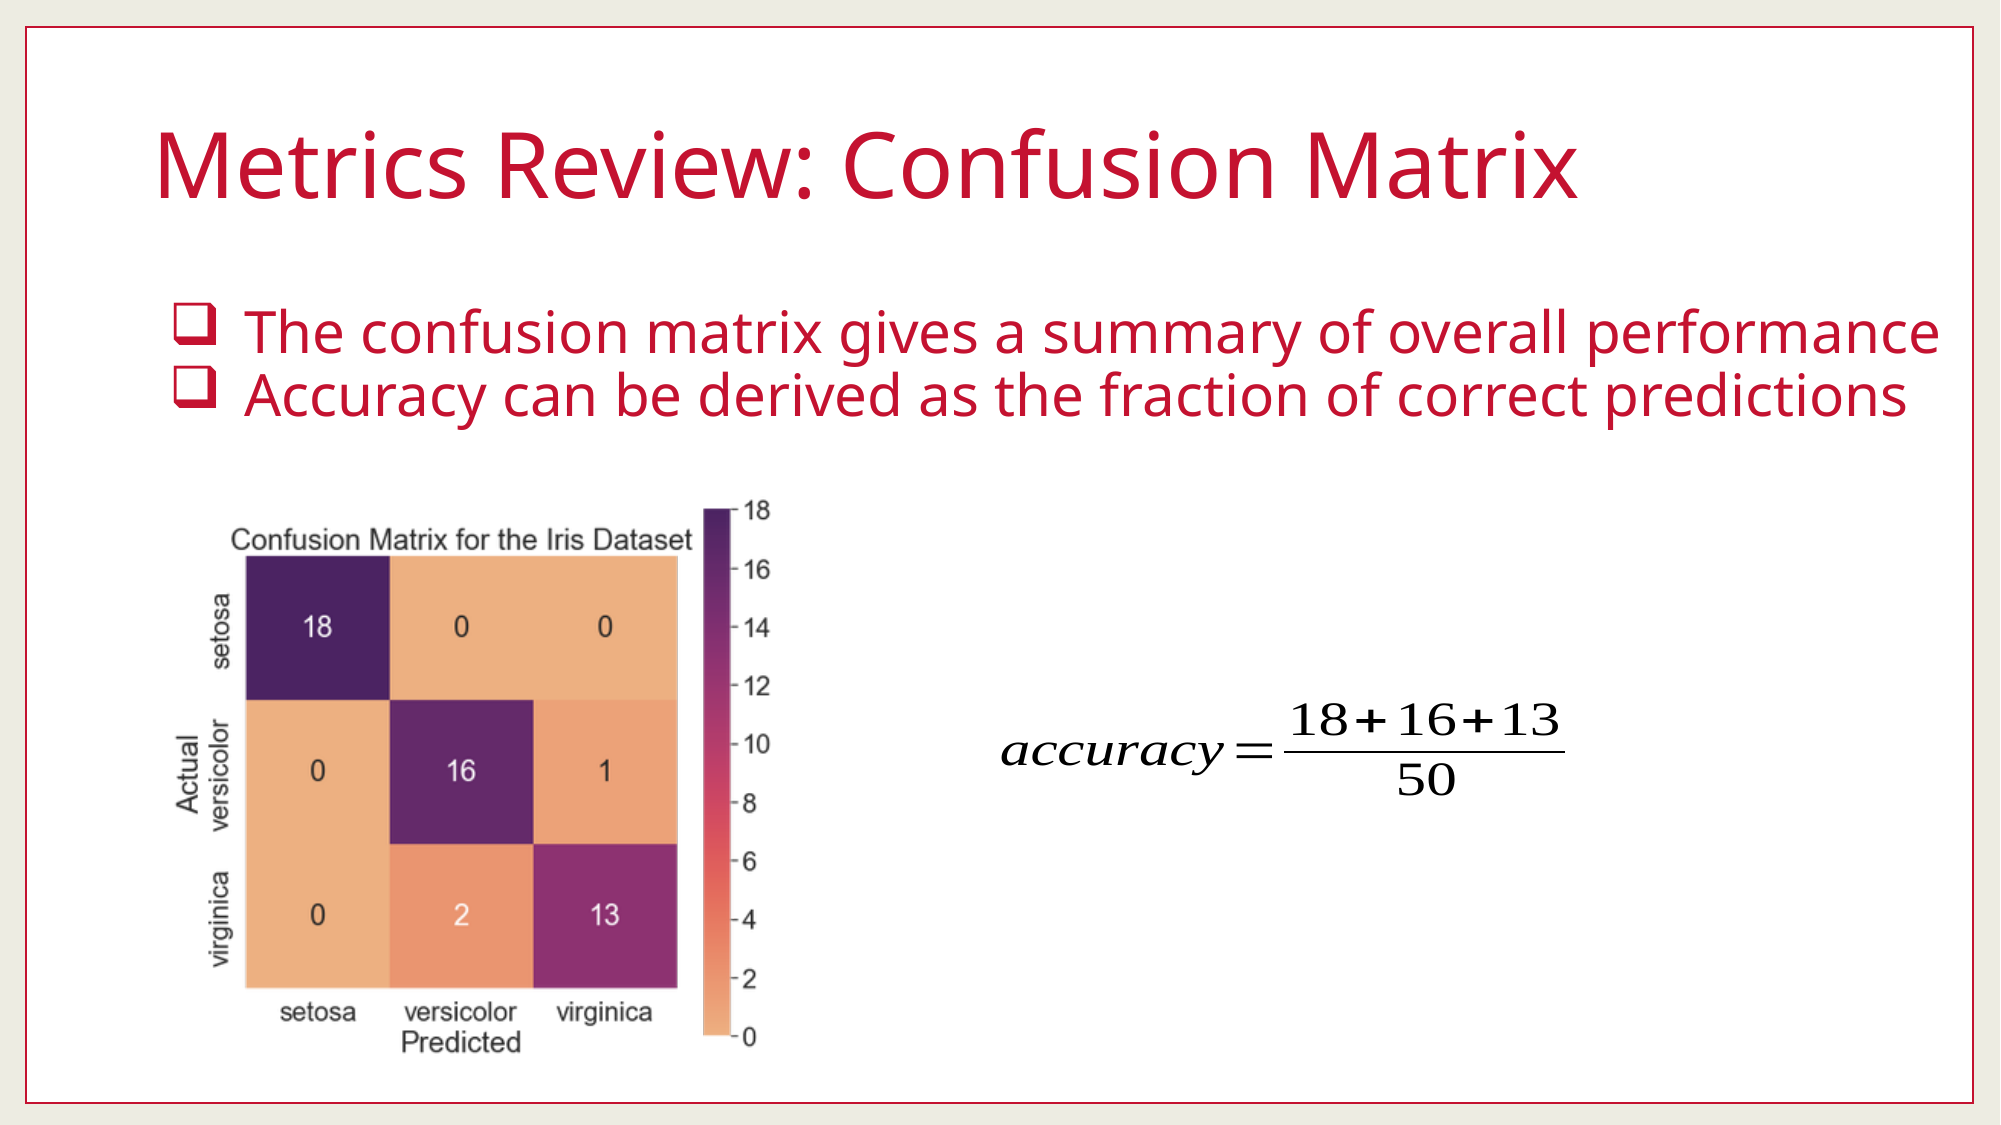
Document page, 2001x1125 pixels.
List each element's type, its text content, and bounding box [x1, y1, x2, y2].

list The confusion matrix gives a summary of overall performance Accuracy can be derived as the fraction of correct predictions [154, 296, 1972, 1010]
title Metrics Review: Confusion Matrix [137, 59, 1945, 278]
picture [169, 492, 781, 1066]
